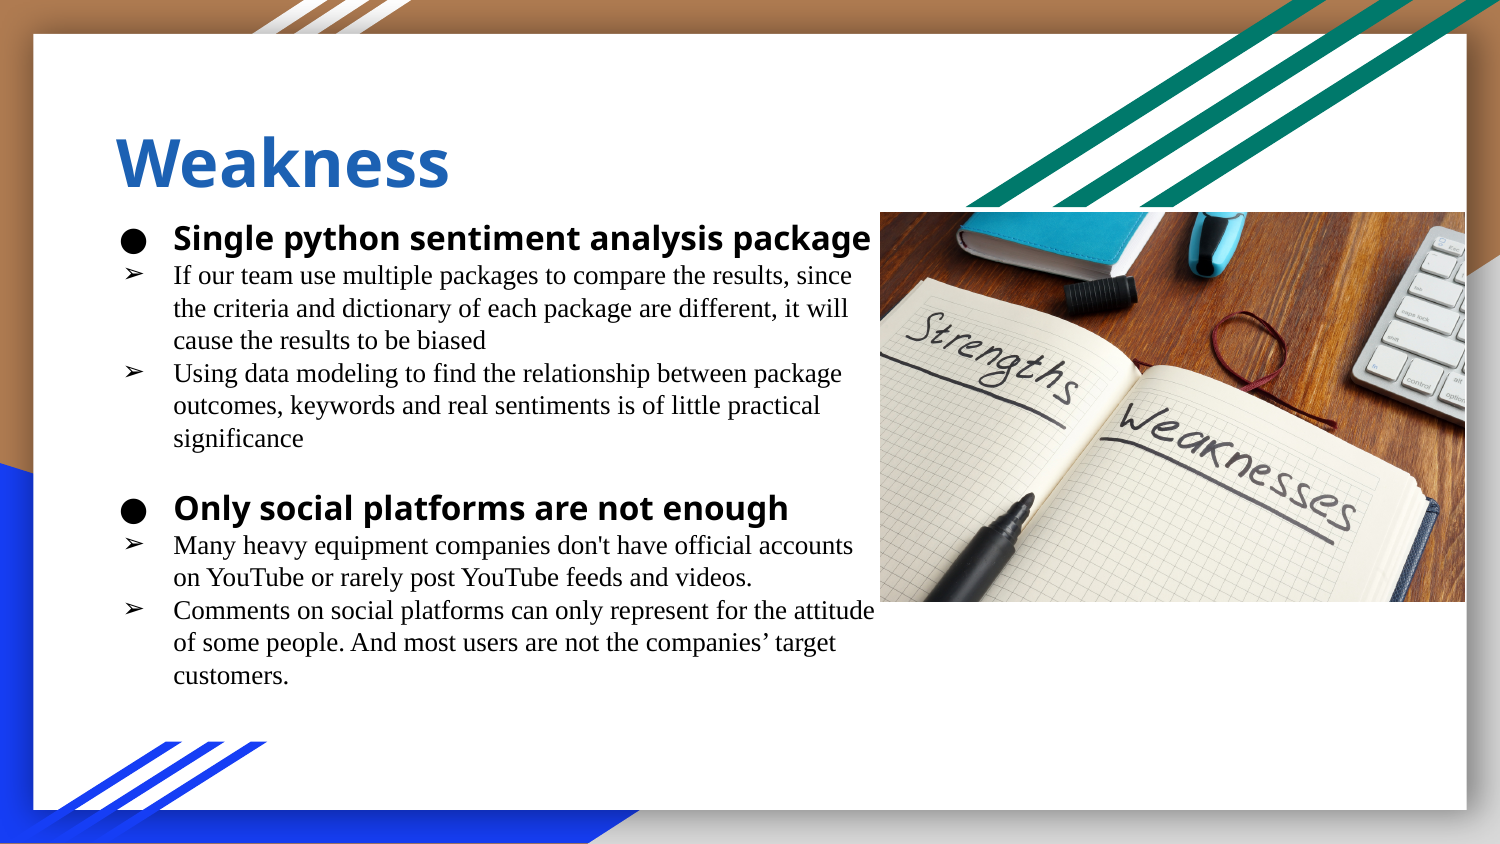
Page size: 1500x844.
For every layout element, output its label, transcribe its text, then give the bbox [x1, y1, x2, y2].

title Weakness [101, 105, 643, 202]
picture [880, 212, 1465, 602]
text_box Single python sentiment analysis package If our team use multiple packages to compare the results, since the criteria and dictionary of each package are different, it will cause the results to be biased Using data modeling to find the relationship between package outcomes, keywords and real sentiments is of little practical significance Only social platforms are not enough Many heavy equipment companies don't have official accounts on YouTube or rarely post YouTube feeds and videos. Comments on social platforms can only represent for the attitude of some people. And most users are not the companies’ target customers. [83, 202, 896, 740]
